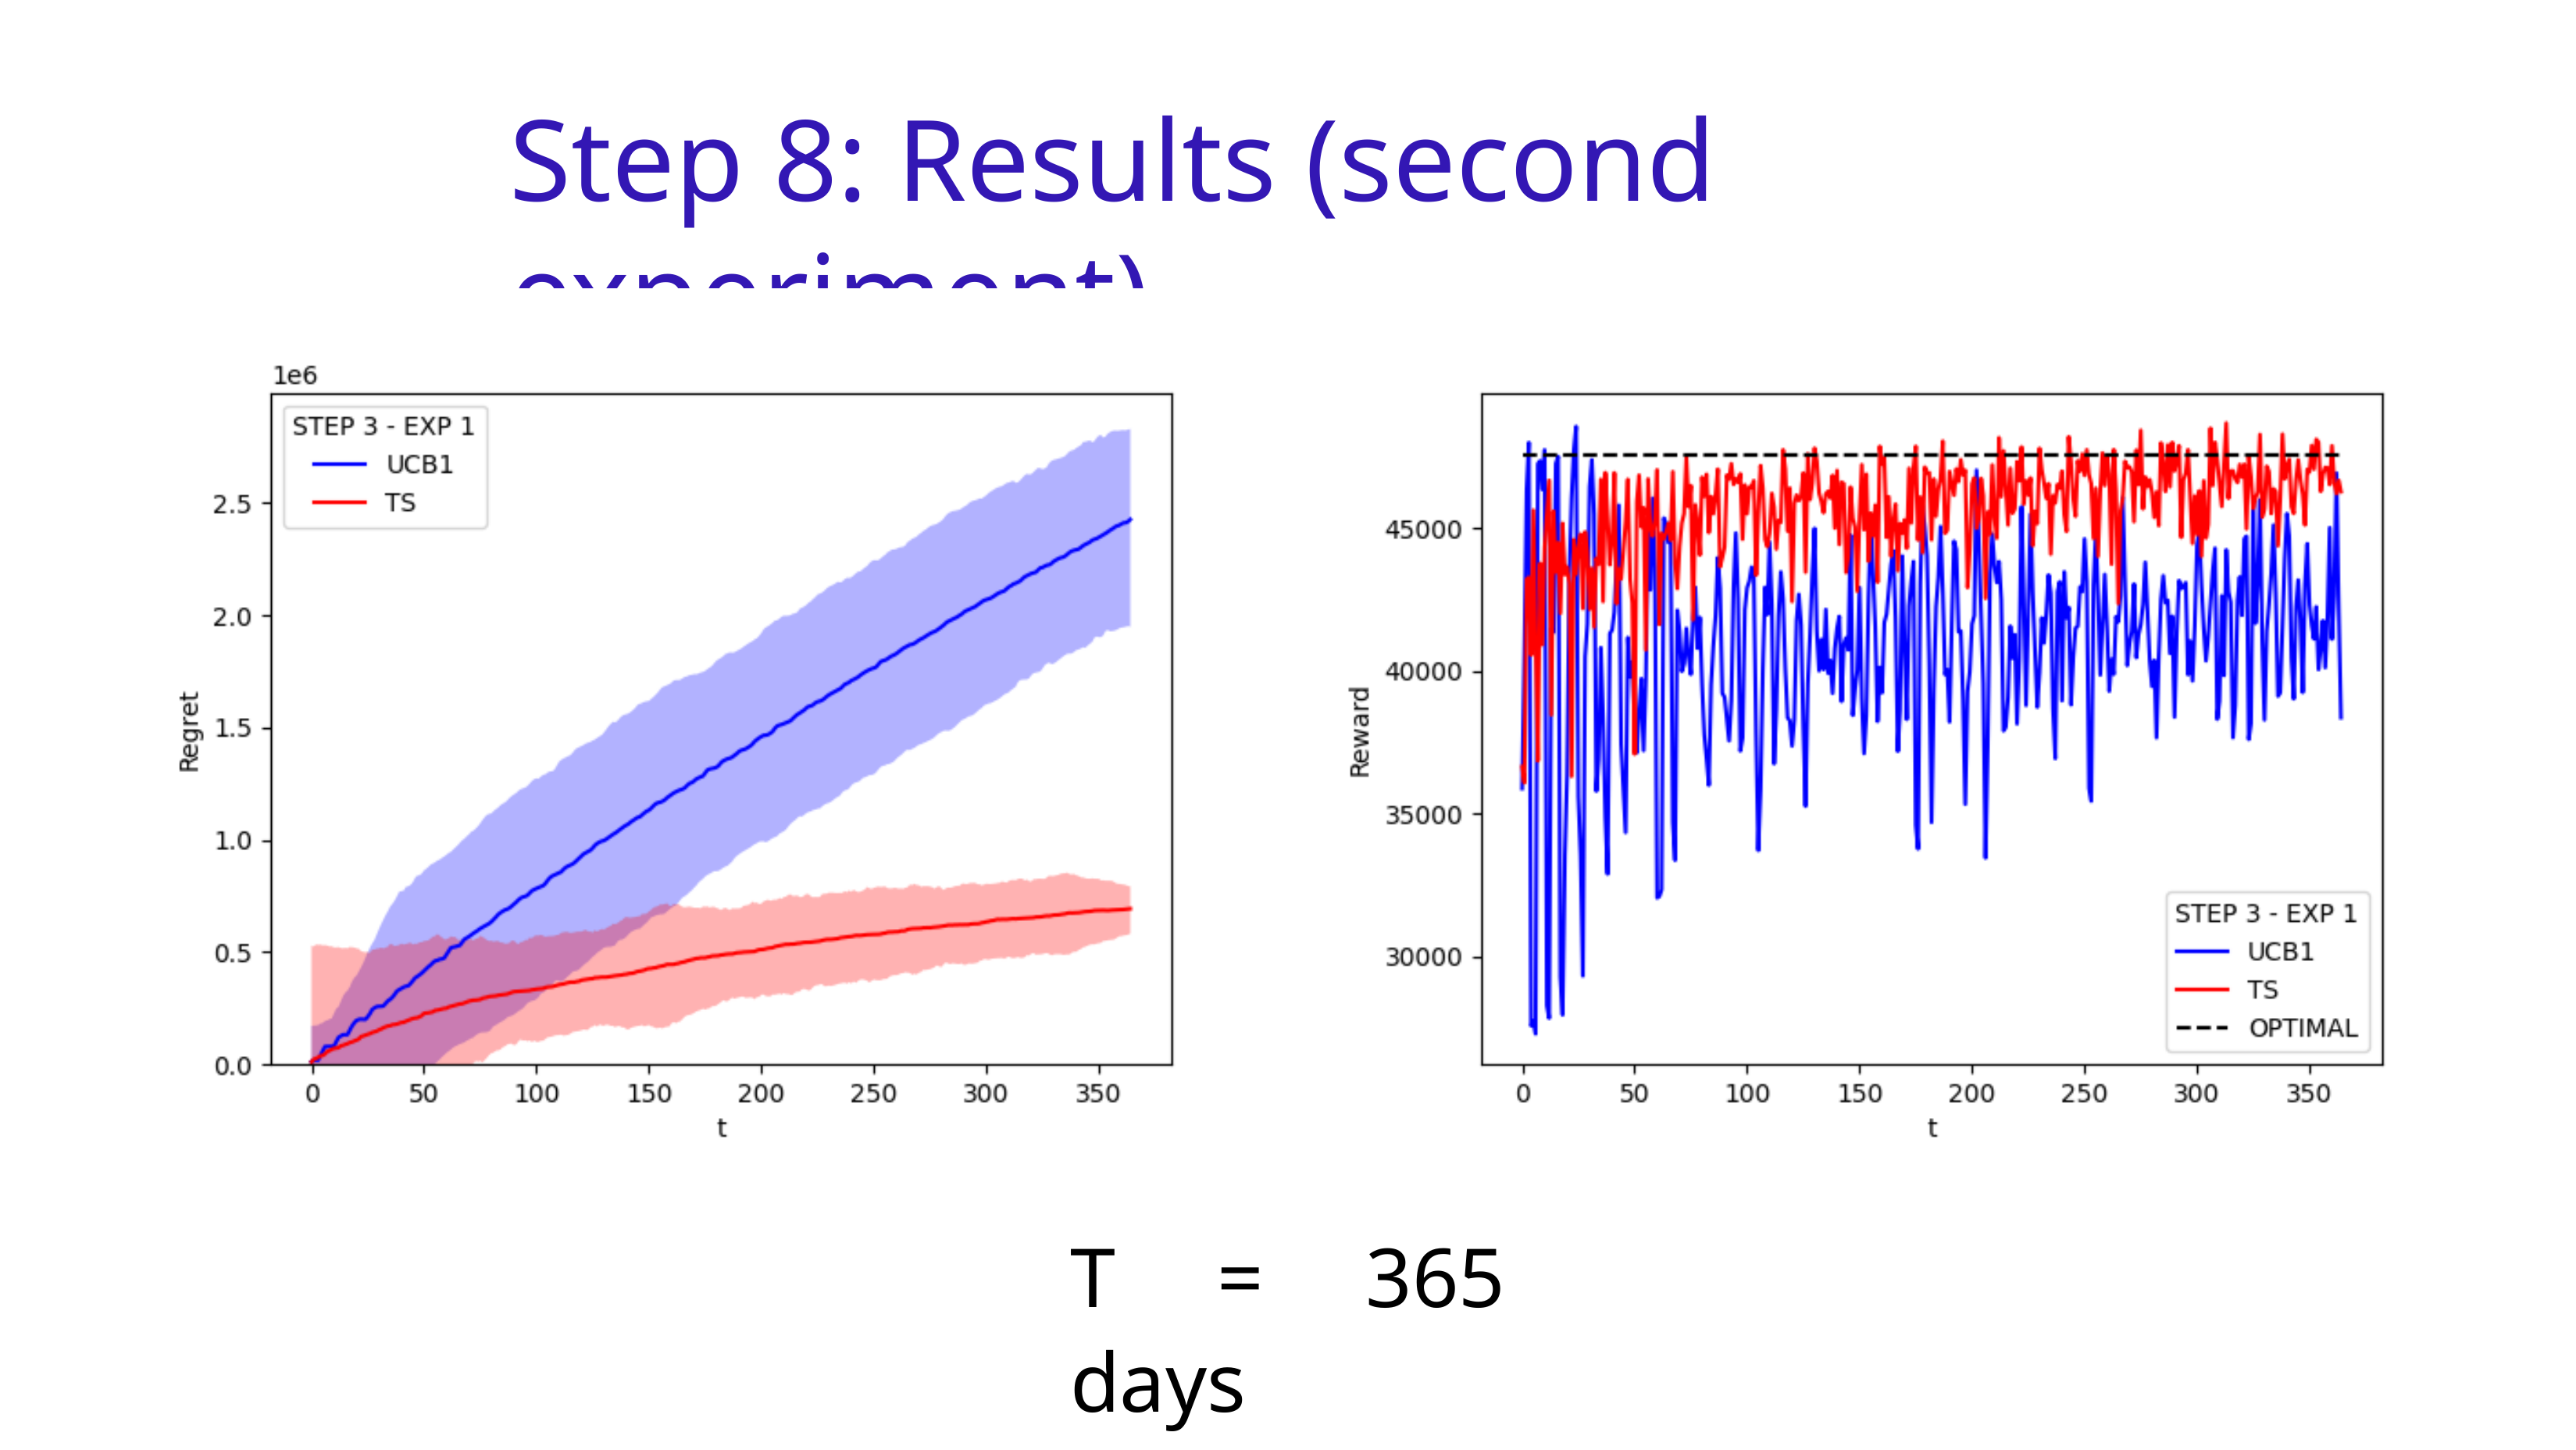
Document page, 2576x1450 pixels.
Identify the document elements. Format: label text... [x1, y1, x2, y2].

text_box T = 365 days [1058, 1213, 1518, 1434]
title Step 8: Results (second experiment) [509, 88, 2164, 225]
picture [126, 288, 1289, 1161]
picture [1336, 288, 2499, 1161]
